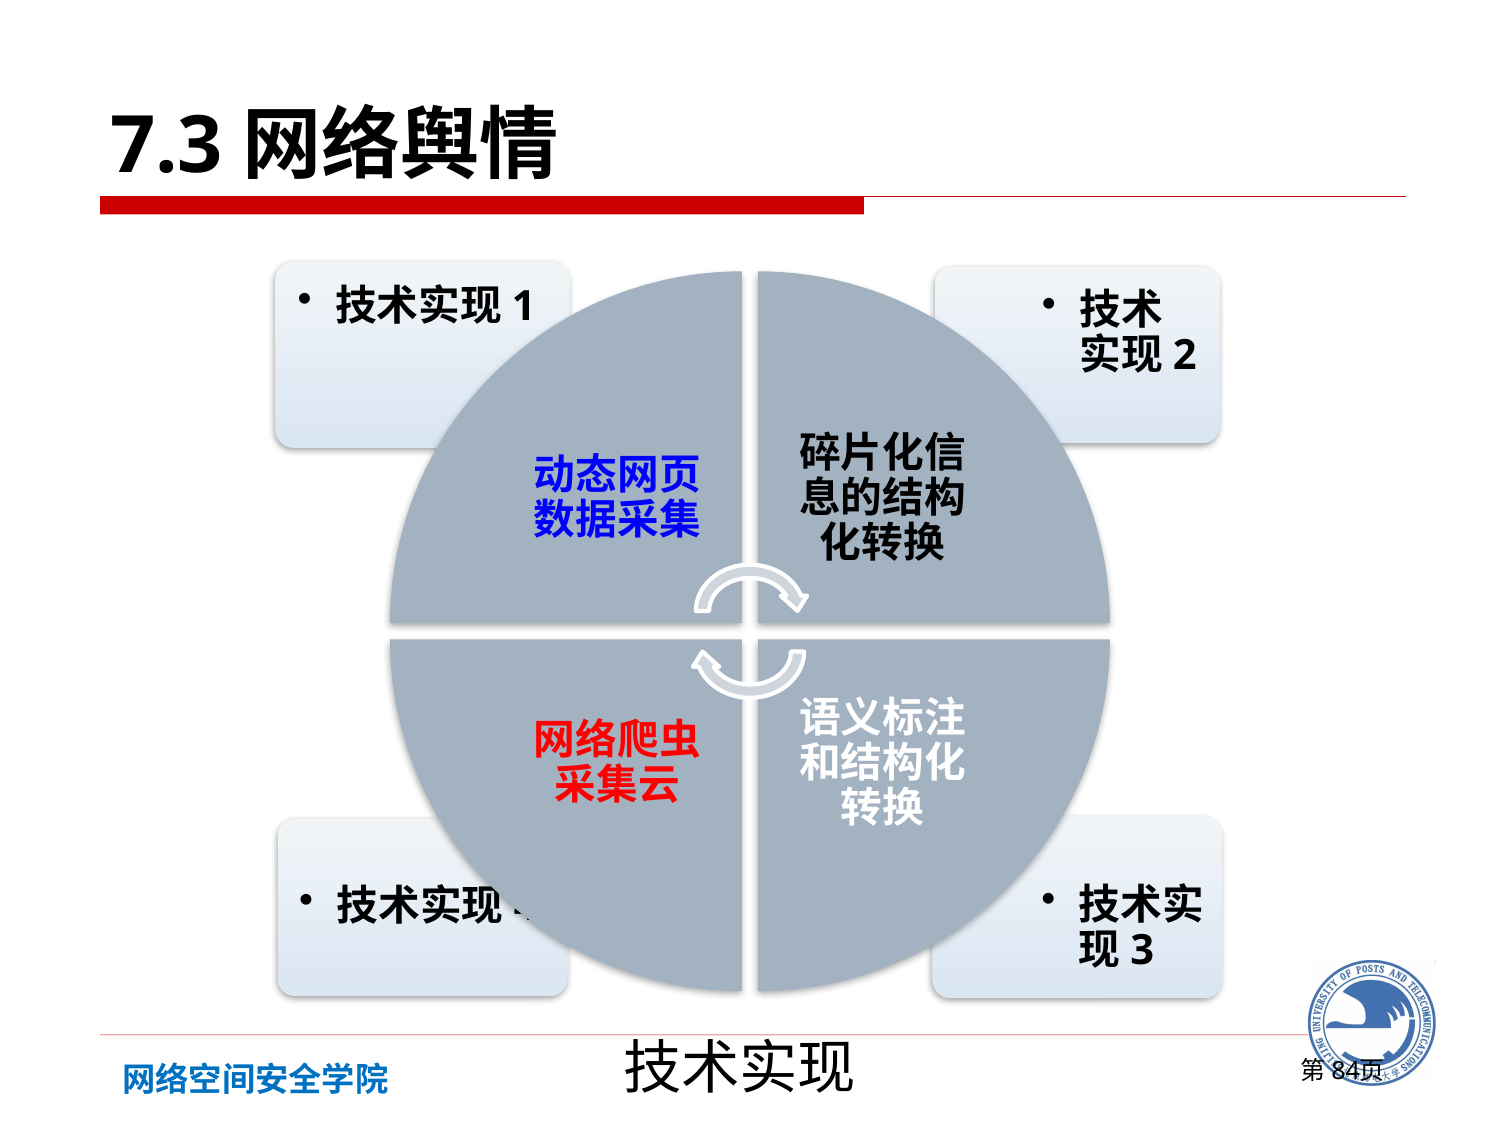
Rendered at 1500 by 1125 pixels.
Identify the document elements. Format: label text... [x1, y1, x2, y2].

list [74, 224, 1426, 1038]
slide_number 第页 [1074, 1046, 1401, 1103]
title 技术实现 [608, 1046, 899, 1108]
text_box 7.3网络舆情 [95, 40, 1407, 197]
picture [1308, 960, 1436, 1086]
